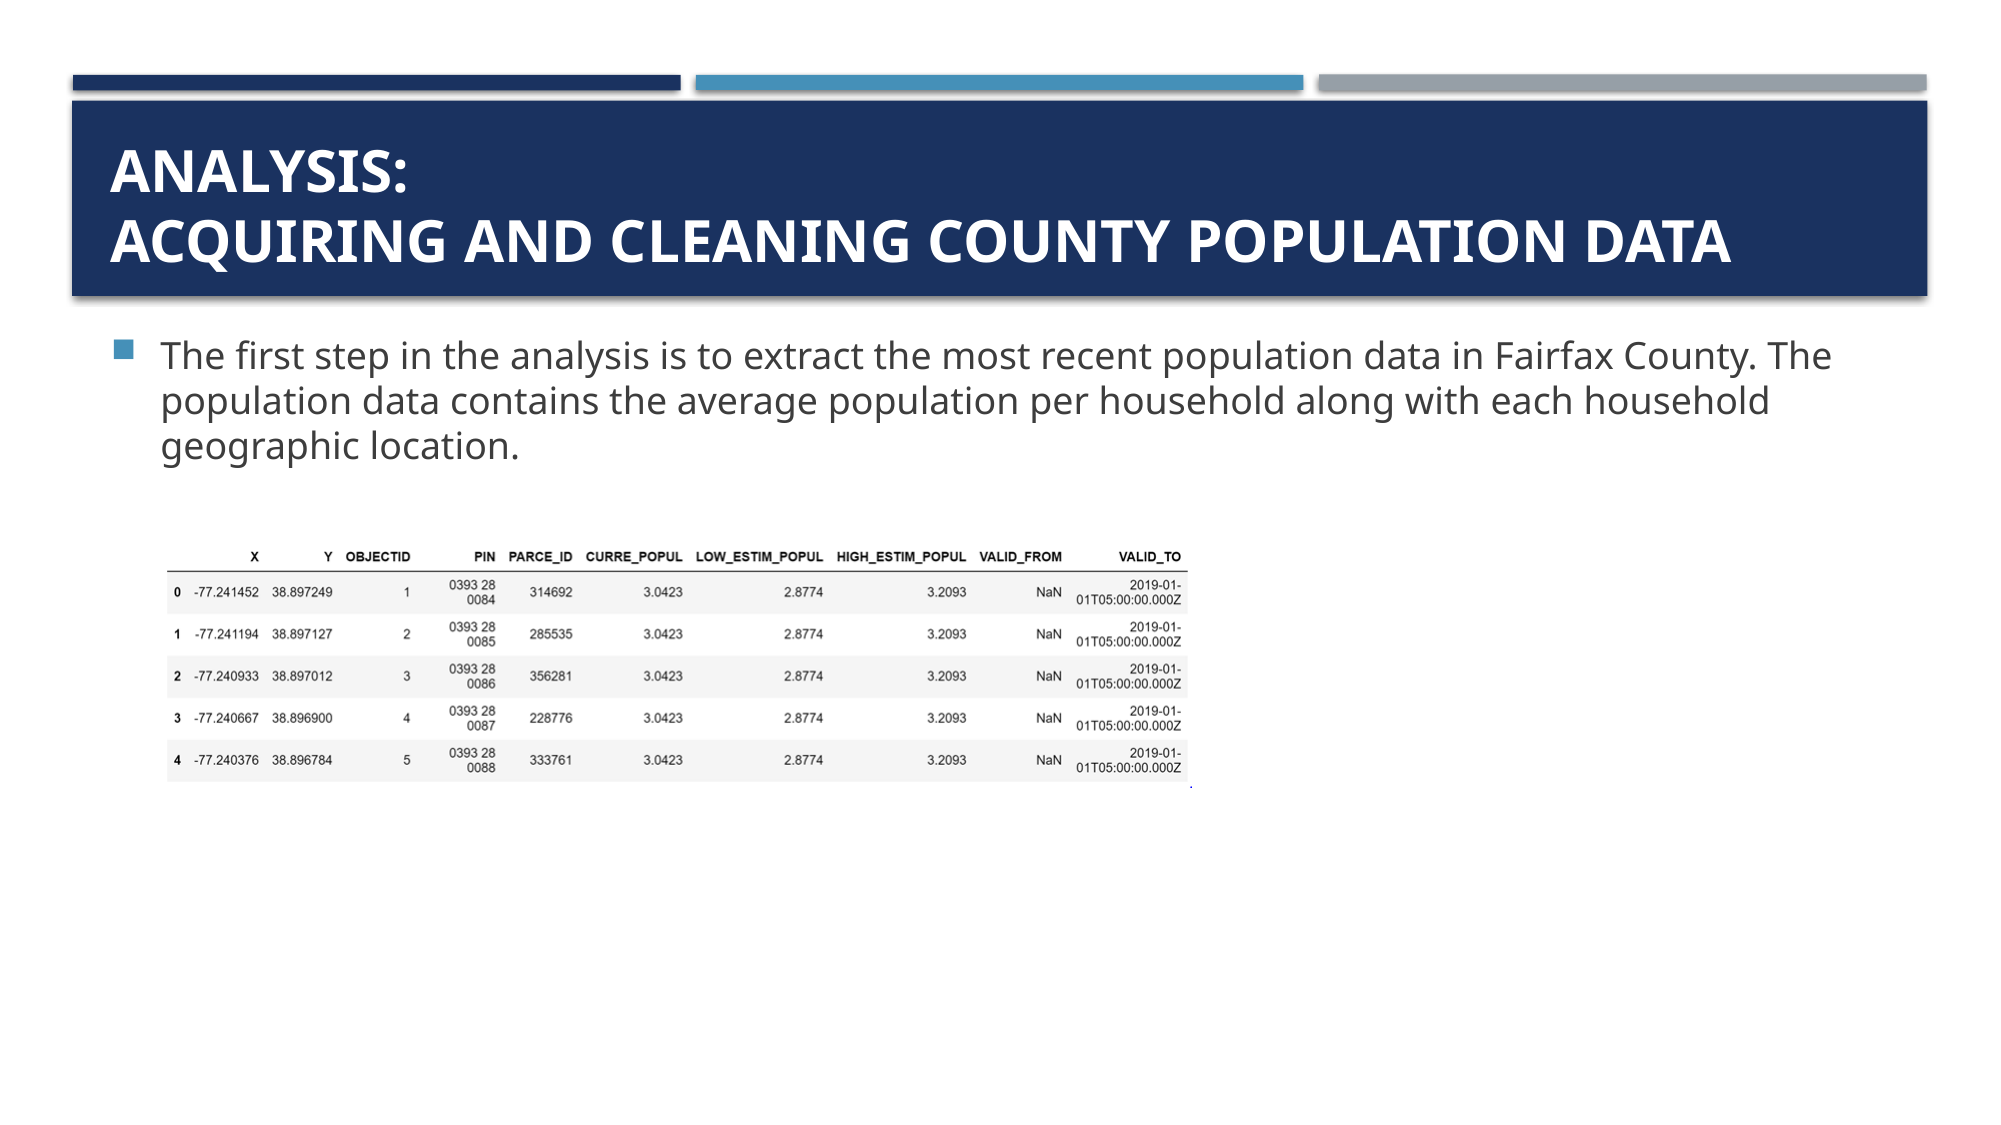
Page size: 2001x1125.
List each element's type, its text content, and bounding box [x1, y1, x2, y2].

list The first step in the analysis is to extract the most recent population data in Fairfax County. The population data contains the average population per household along with each household geographic location. [95, 357, 1905, 506]
picture [159, 537, 1192, 788]
title Analysis: Acquiring and cleaning county population data [95, 115, 1905, 282]
